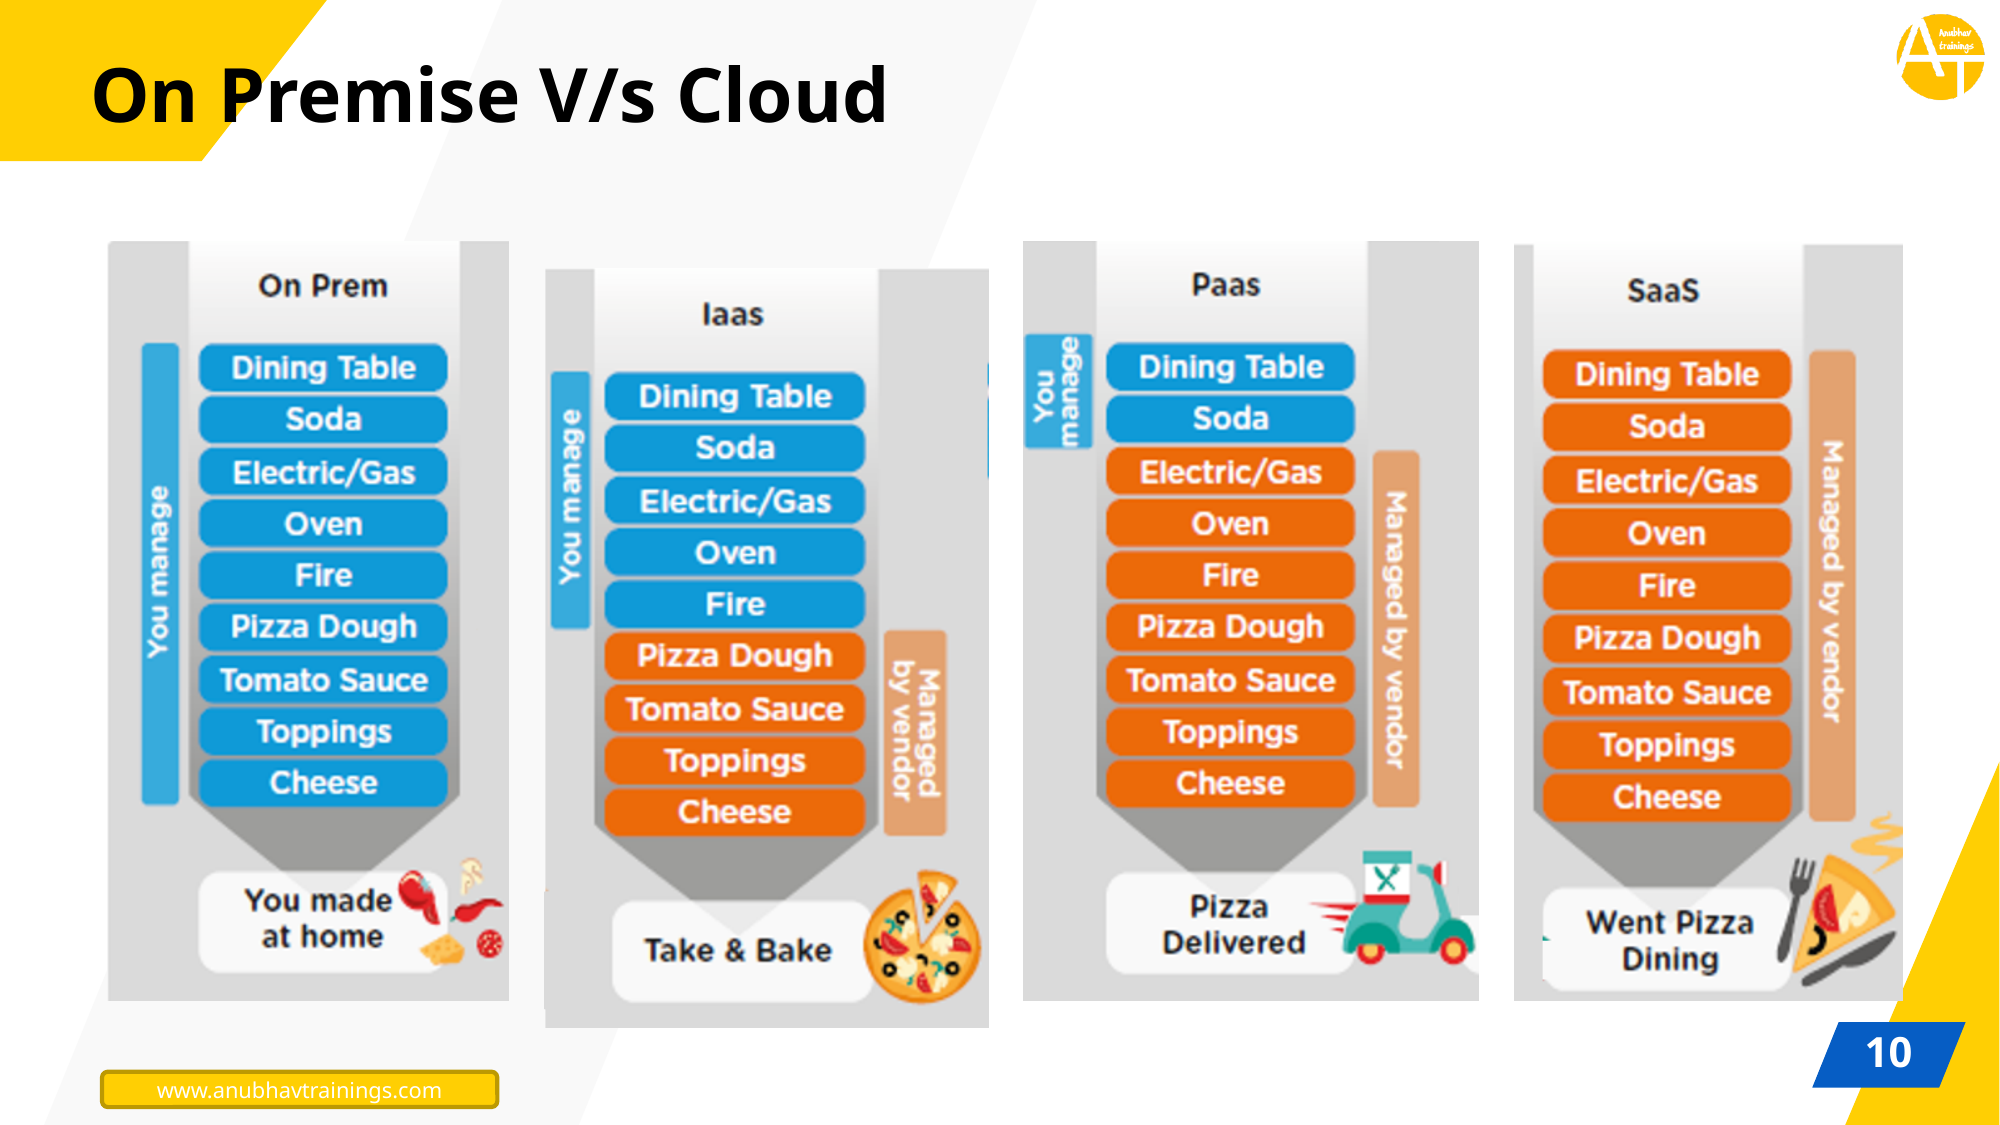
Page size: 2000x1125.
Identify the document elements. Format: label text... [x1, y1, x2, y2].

text_box [0, 0, 329, 164]
picture [107, 241, 509, 1001]
picture [543, 268, 989, 1028]
slide_number 10 [1847, 1024, 1931, 1086]
text_box www.anubhavtrainings.com [99, 1069, 500, 1110]
picture [1513, 241, 1904, 1001]
picture [1023, 241, 1480, 1001]
picture [1888, 8, 1989, 108]
title On Premise V/s Cloud [90, 31, 1152, 148]
